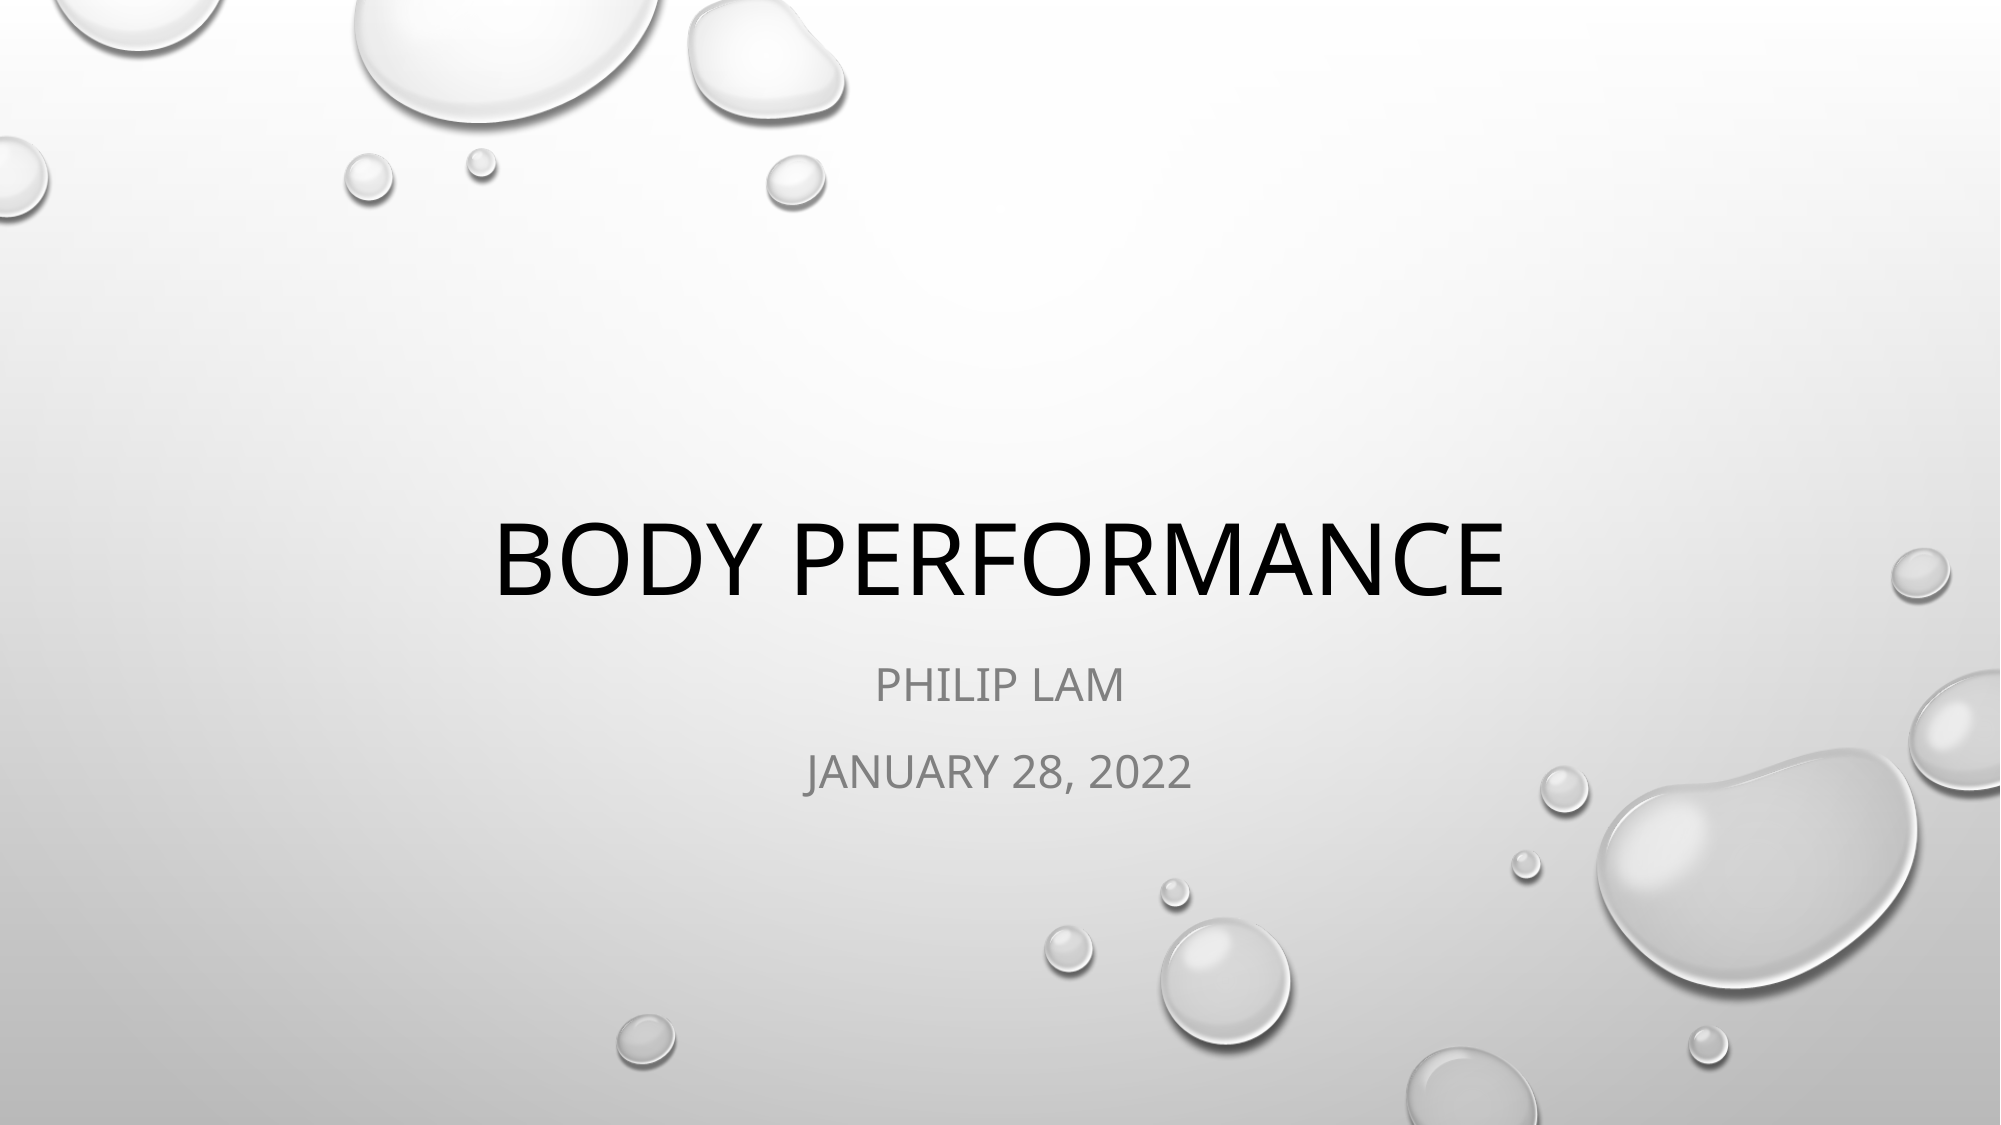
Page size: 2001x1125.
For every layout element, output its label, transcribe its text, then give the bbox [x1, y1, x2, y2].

picture [0, 0, 2000, 1125]
title Body Performance [287, 213, 1713, 625]
subtitle Philip Lam January 28, 2022 [287, 637, 1713, 863]
